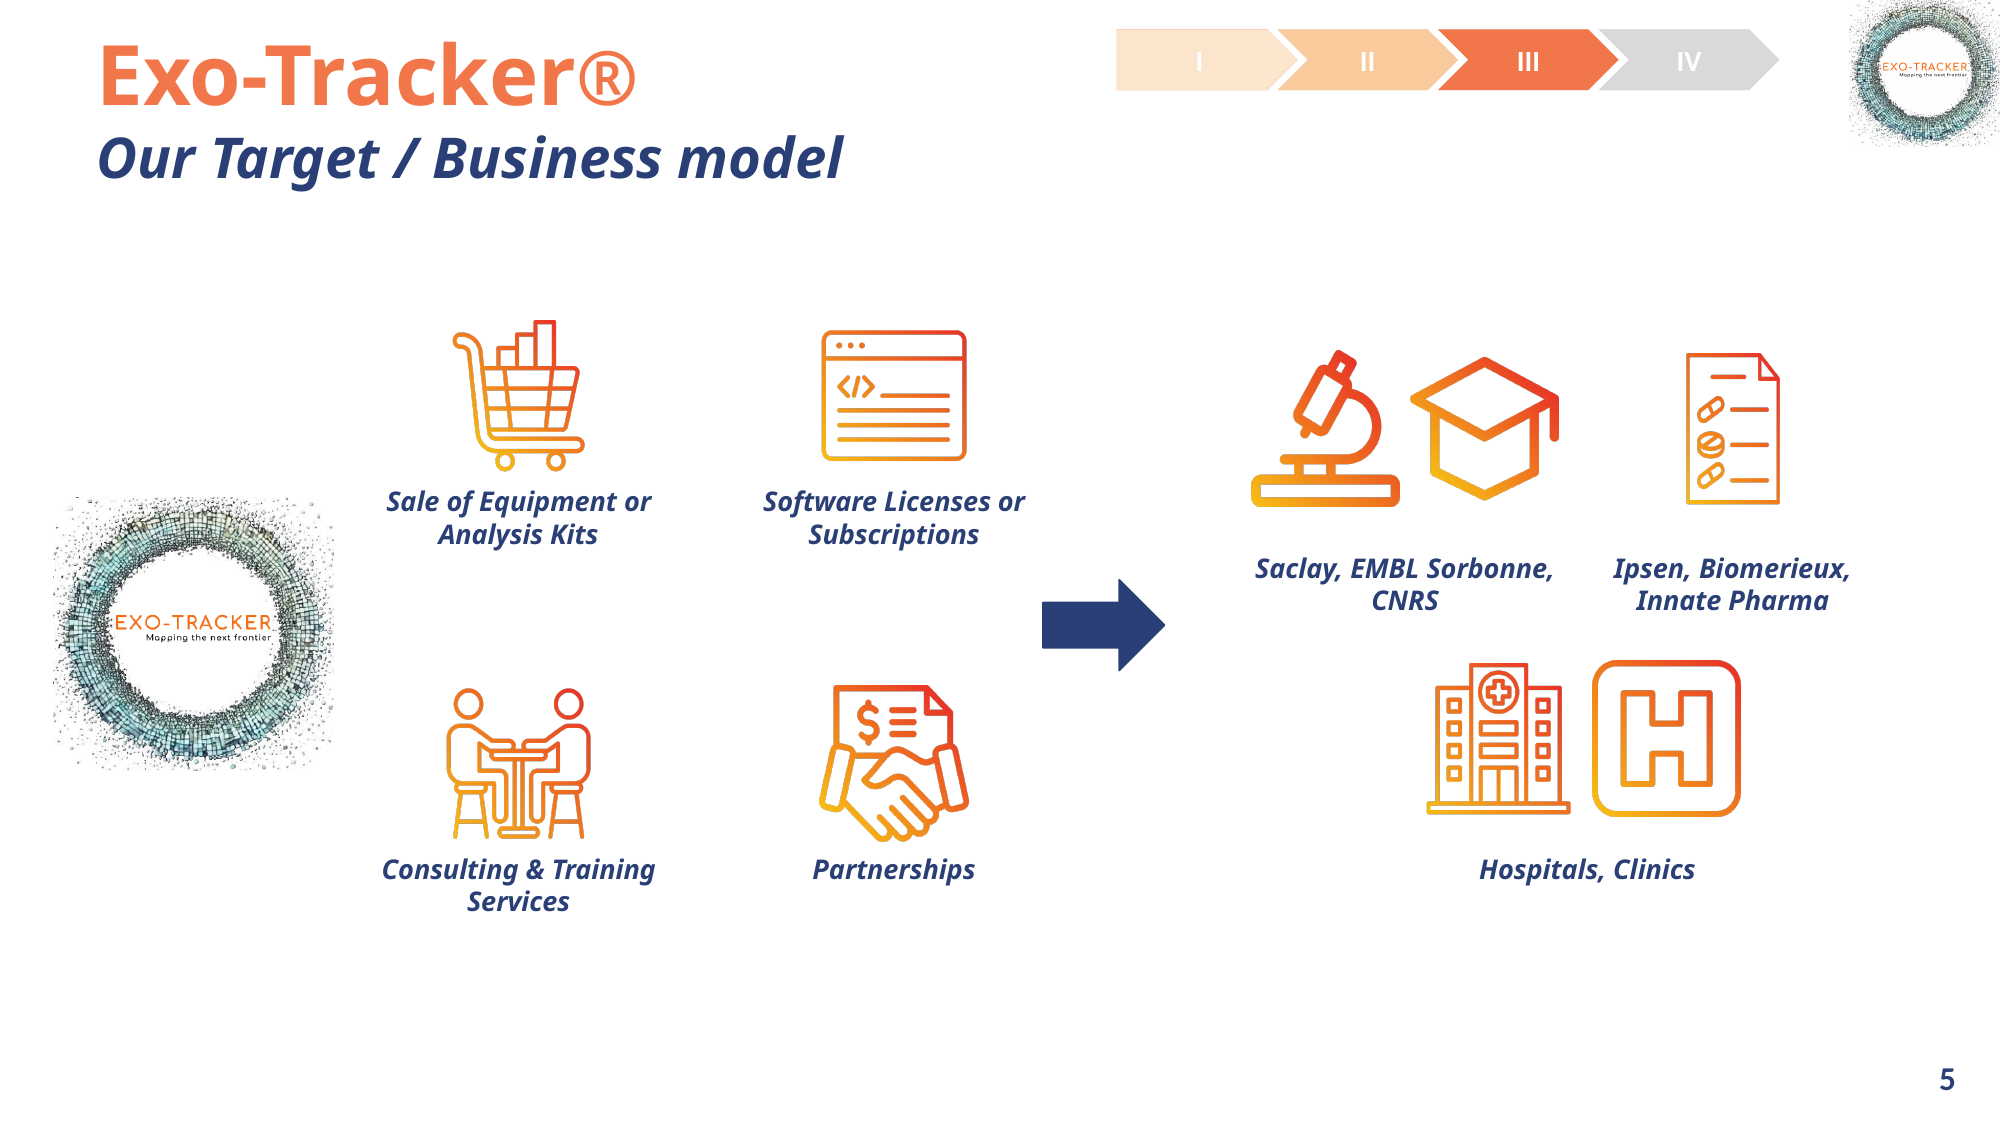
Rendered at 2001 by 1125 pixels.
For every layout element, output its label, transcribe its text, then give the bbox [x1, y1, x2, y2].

text_box Software Licenses or Subscriptions [728, 469, 1059, 565]
text_box Exo-Tracker® Our Target / Business model [76, 0, 1762, 216]
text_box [1237, 350, 1874, 901]
text_box 5 [1919, 1037, 2000, 1117]
picture [1849, 0, 2000, 147]
picture [444, 684, 594, 842]
text_box Partnerships [728, 837, 1059, 933]
picture [819, 317, 969, 474]
picture [819, 684, 969, 842]
text_box Consulting & Training Services [353, 837, 684, 933]
picture [52, 497, 334, 771]
text_box [1042, 579, 1165, 671]
picture [444, 317, 594, 474]
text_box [1116, 29, 1780, 91]
text_box Sale of Equipment or Analysis Kits [353, 469, 684, 565]
